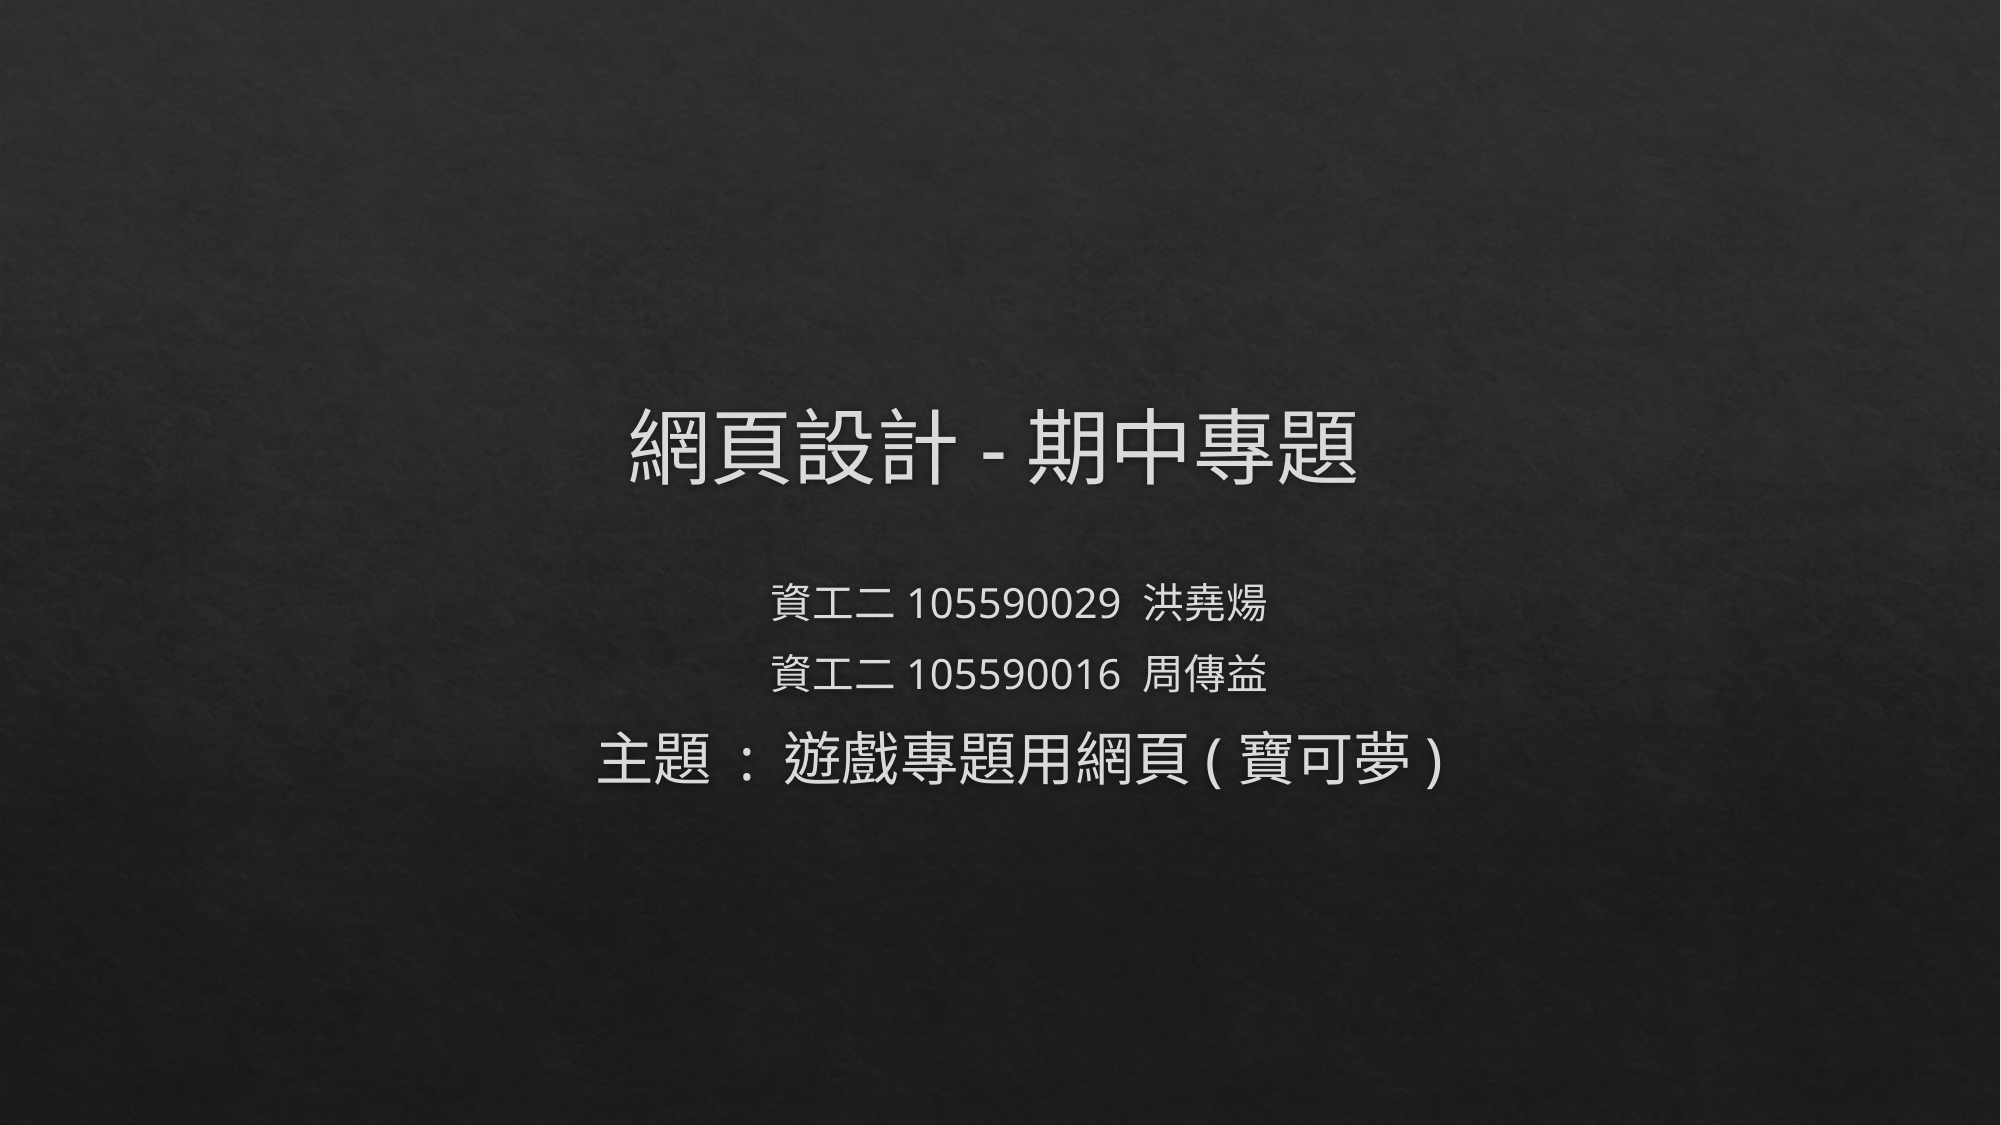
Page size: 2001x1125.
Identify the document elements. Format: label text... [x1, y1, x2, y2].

list 資工二105590029 洪堯煬 資工二105590016 周傳益 主題 : 遊戲專題用網頁(寶可夢) [167, 569, 1866, 952]
title 網頁設計-期中專題 [144, 365, 1843, 525]
